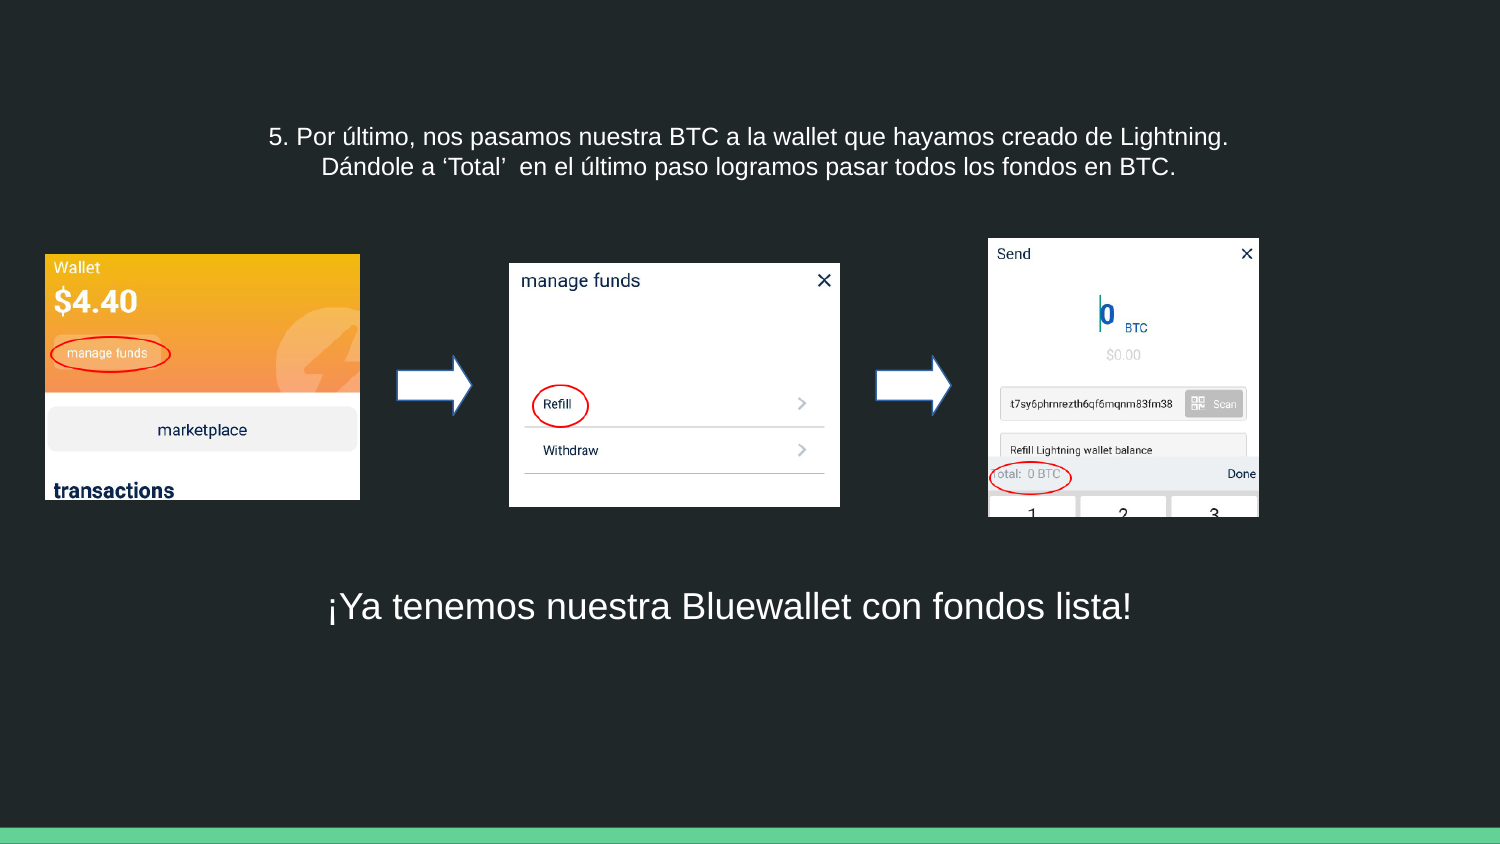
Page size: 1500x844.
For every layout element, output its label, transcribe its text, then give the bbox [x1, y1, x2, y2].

text_box ¡Ya tenemos nuestra Bluewallet con fondos lista! [311, 574, 1167, 674]
text_box [876, 355, 952, 416]
picture [45, 254, 361, 500]
picture [508, 263, 840, 508]
text_box [397, 355, 472, 416]
picture [988, 237, 1259, 517]
text_box 5. Por último, nos pasamos nuestra BTC a la wallet que hayamos creado de Lightning. Dándole a ‘Total’ en el último paso logramos pasar todos los fondos en BTC. [182, 112, 1317, 380]
